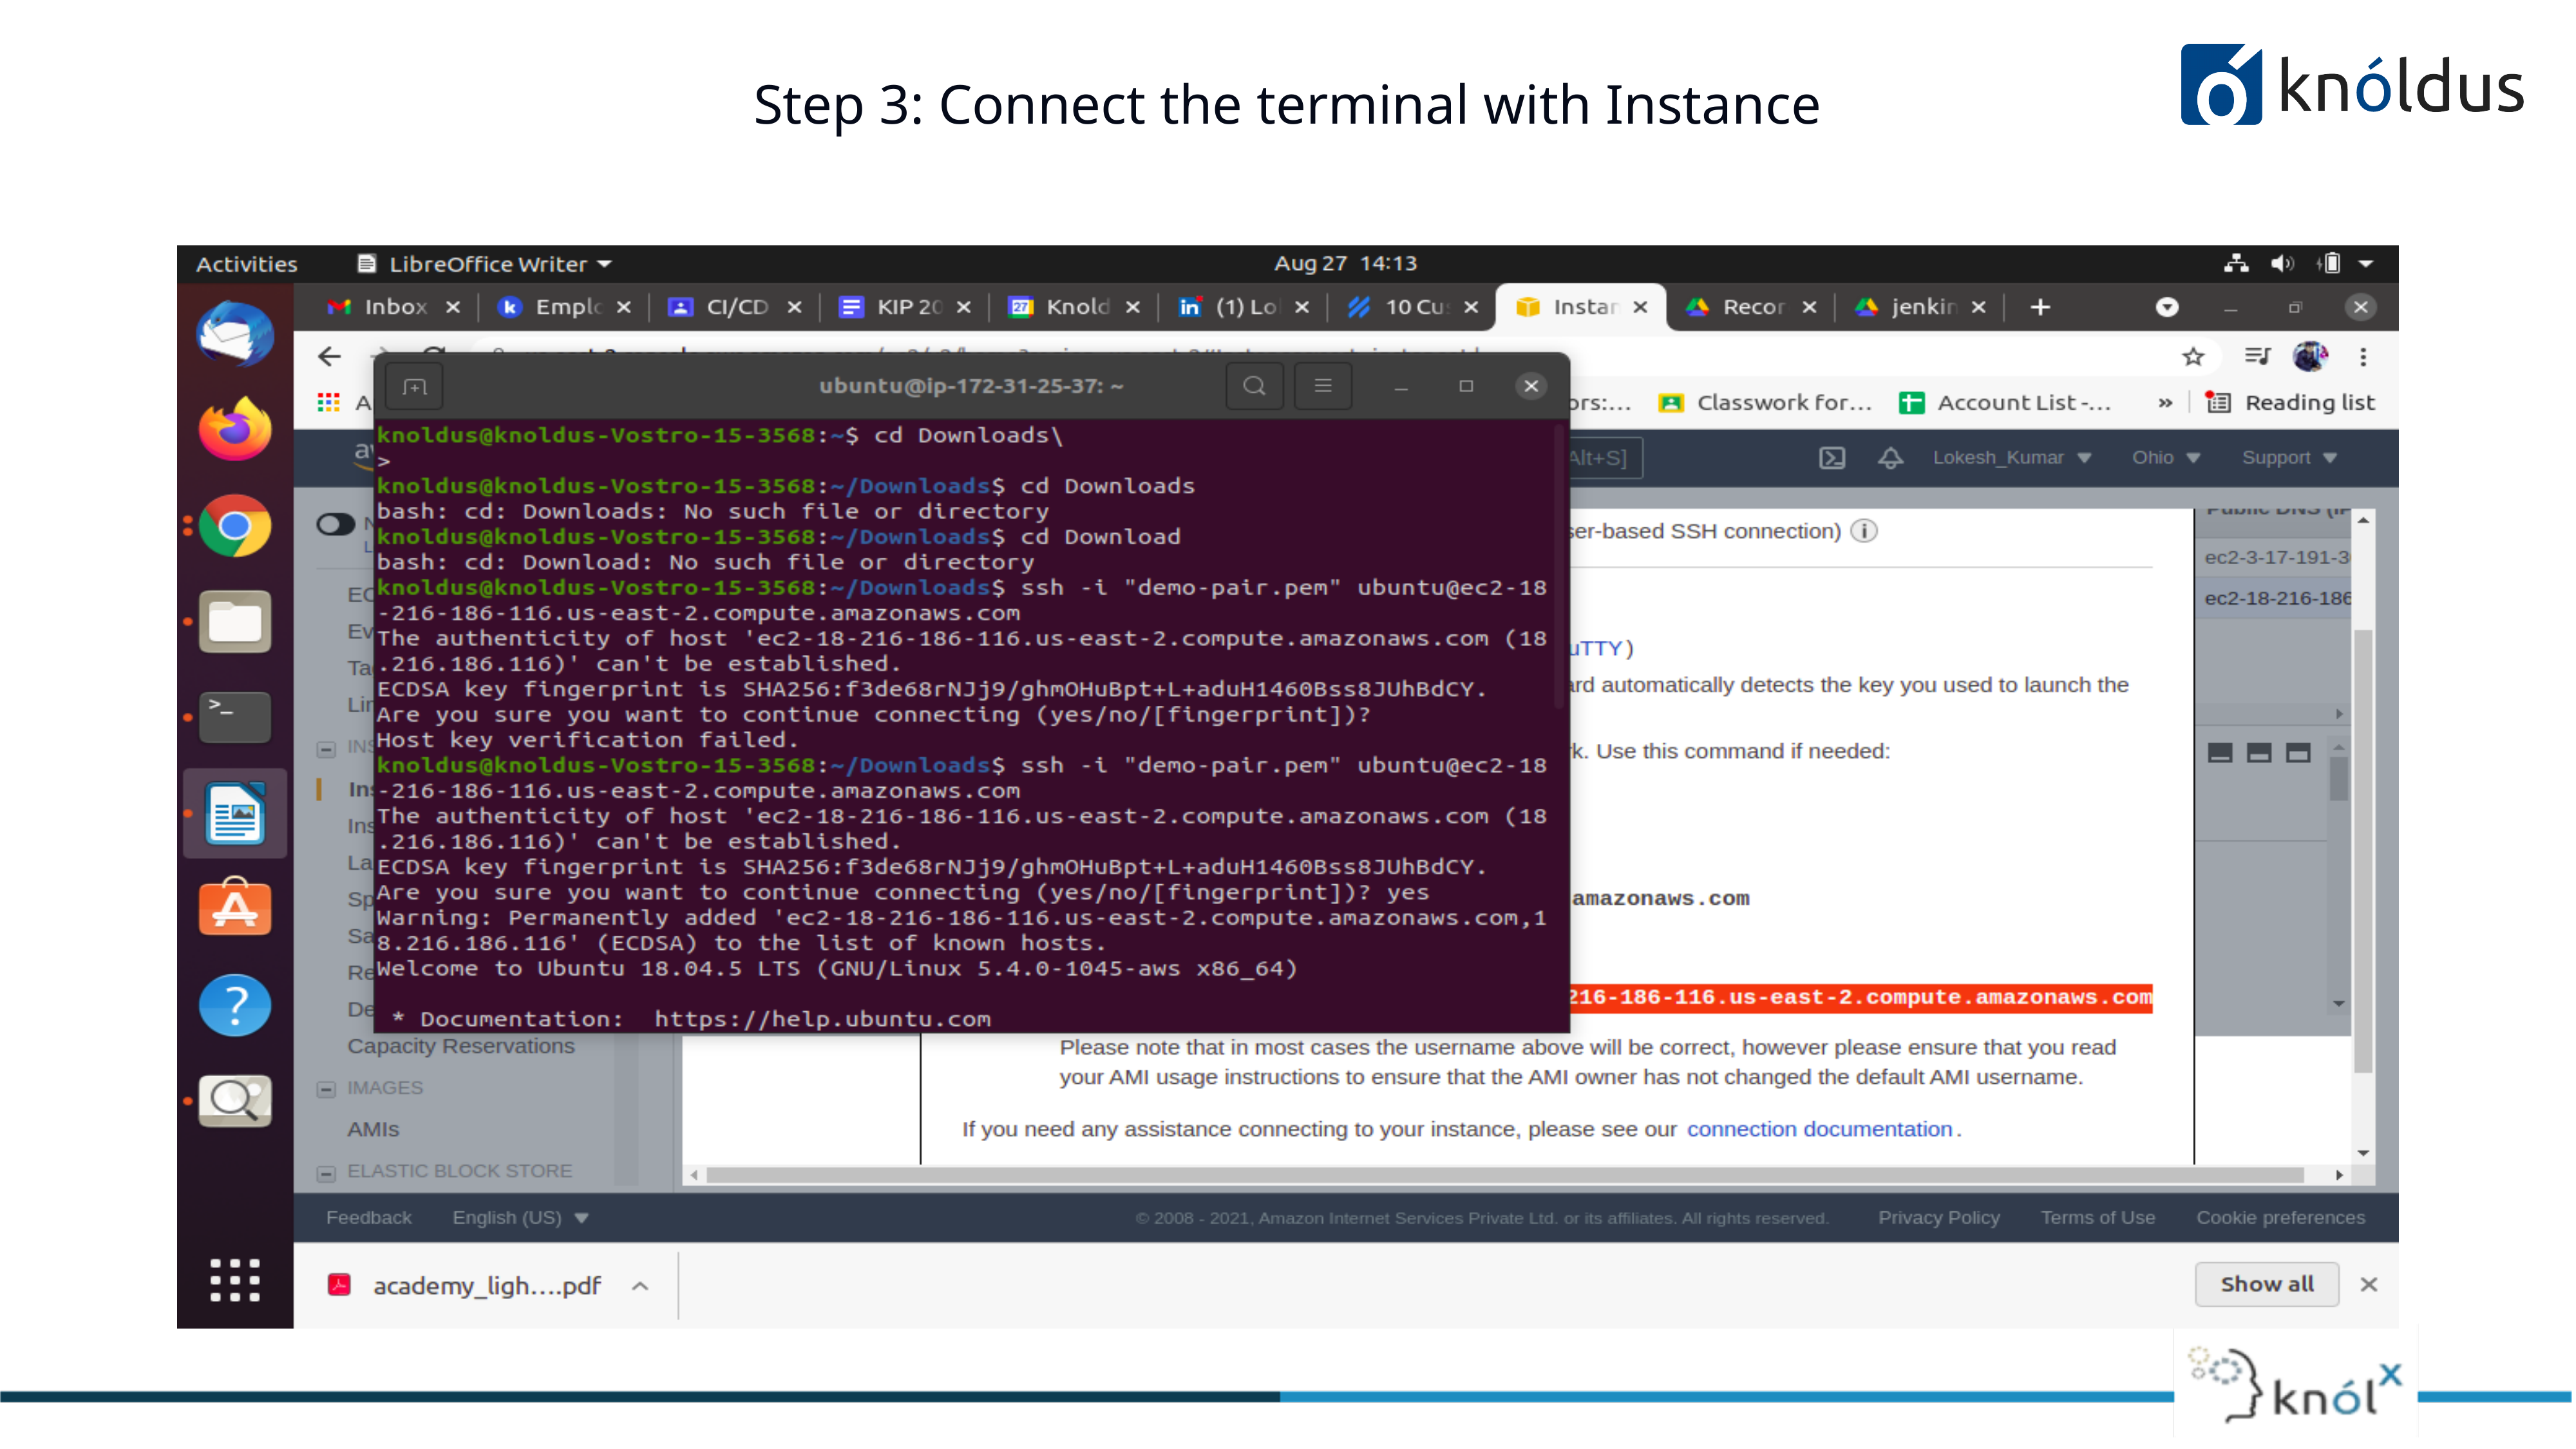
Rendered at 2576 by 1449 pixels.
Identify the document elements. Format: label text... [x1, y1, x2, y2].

title Step 3: Connect the terminal with Instance [177, 70, 2399, 193]
picture [0, 245, 2572, 1437]
picture [2181, 44, 2524, 125]
